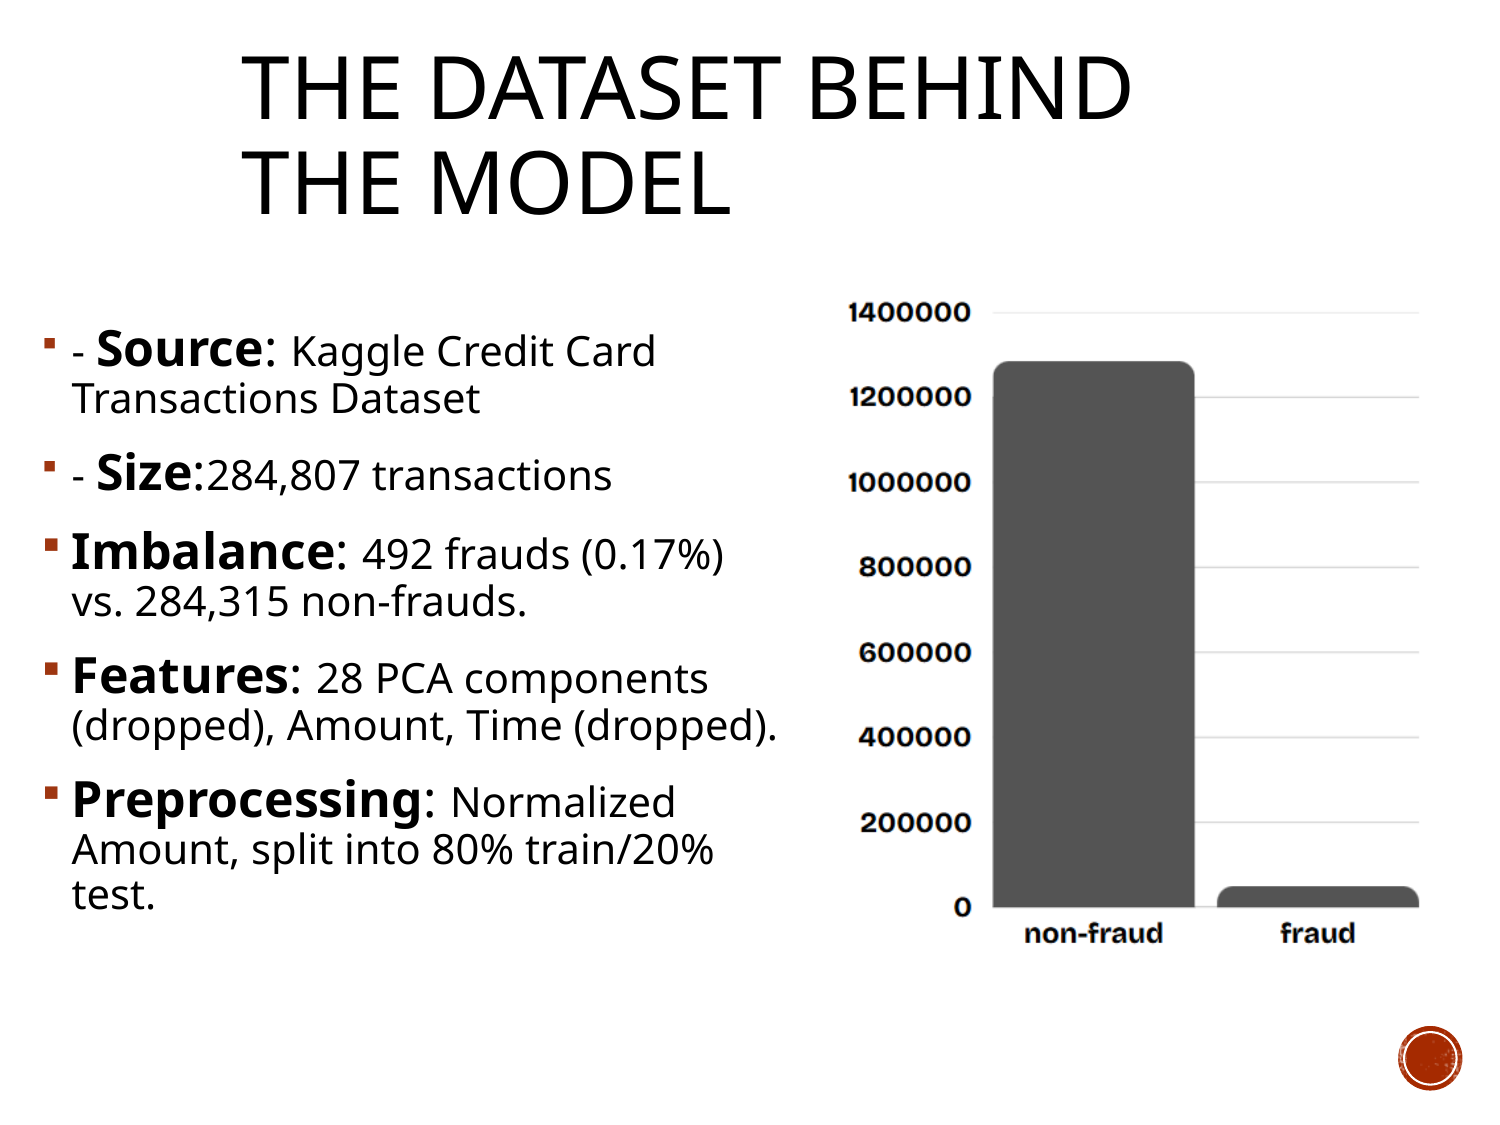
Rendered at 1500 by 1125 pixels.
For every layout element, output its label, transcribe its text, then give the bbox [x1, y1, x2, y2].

title The Dataset Behind the Model [226, 63, 1273, 214]
picture [801, 261, 1480, 1009]
list - Source: Kaggle Credit Card Transactions Dataset - Size:284,807 transactions Imbalance: 492 frauds (0.17%) vs. 284,315 non-frauds. Features: 28 PCA components (dropped), Amount, Time (dropped). Preprocessing: Normalized Amount, split into 80% train/20% test. [26, 316, 802, 1092]
